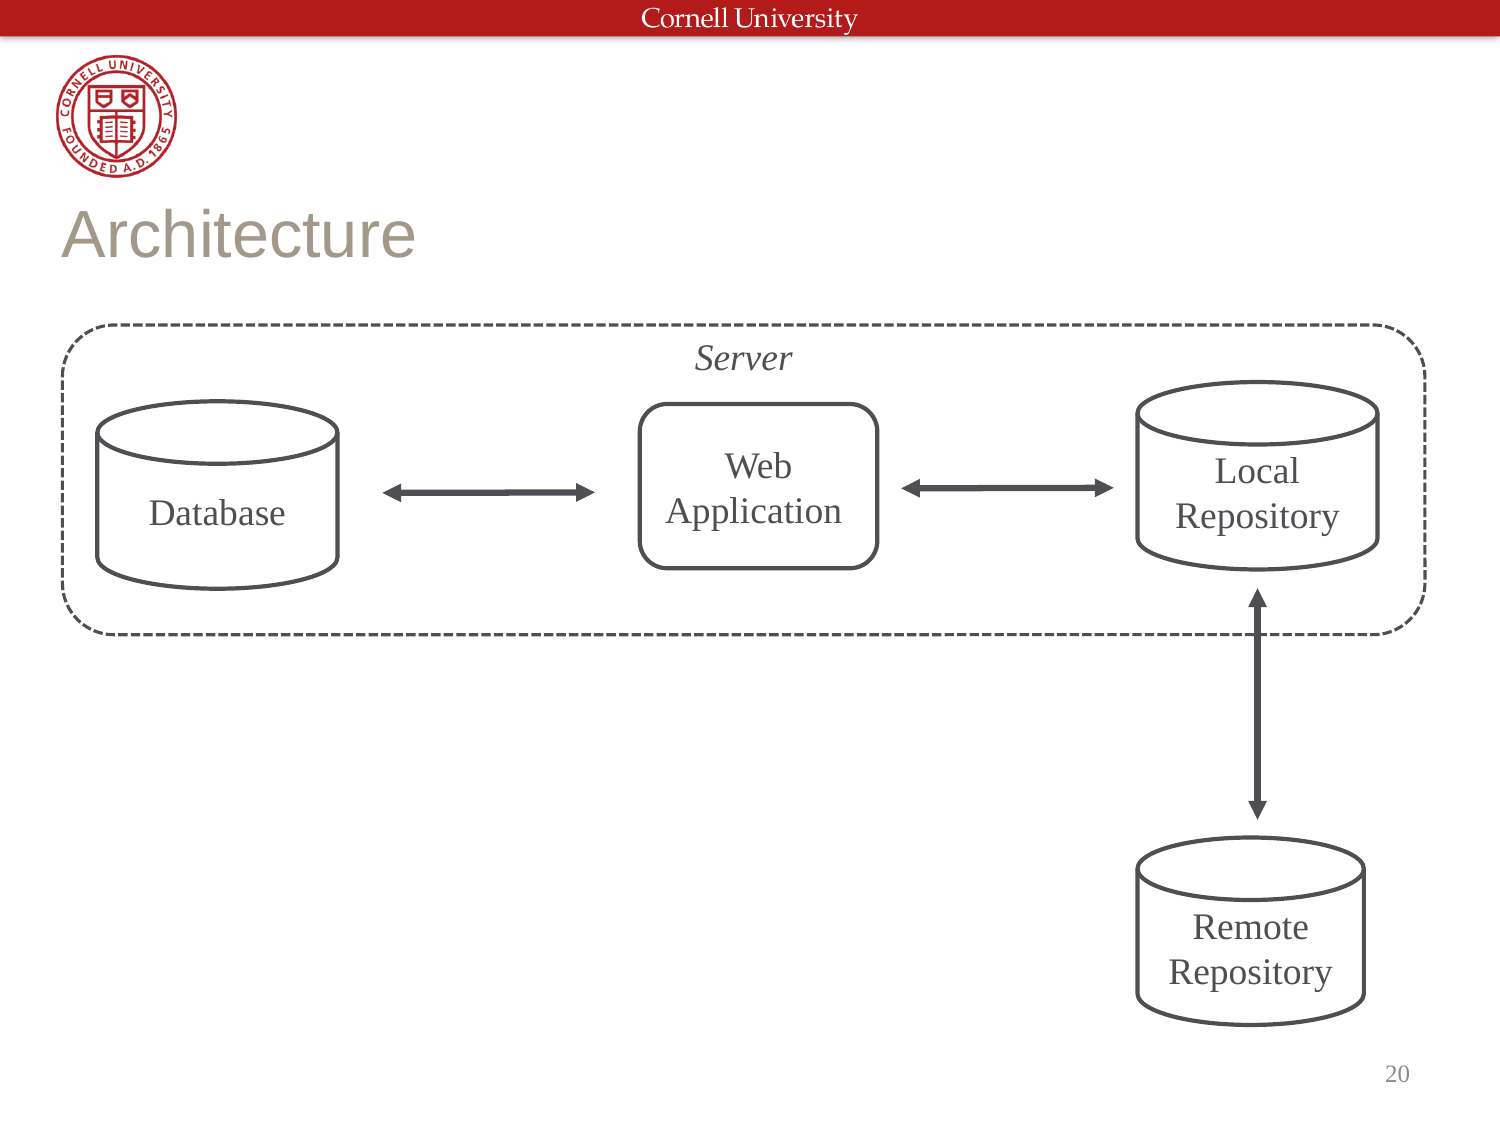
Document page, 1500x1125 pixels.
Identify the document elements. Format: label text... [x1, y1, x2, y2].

text_box Remote Repository [1135, 835, 1366, 1028]
text_box Local Repository [1135, 379, 1380, 572]
picture [50, 50, 195, 174]
text_box Database [95, 399, 340, 591]
picture [635, 0, 858, 60]
slide_number 20 [1074, 1042, 1425, 1103]
text_box Web Application [637, 401, 880, 571]
title Architecture [46, 174, 1471, 288]
text_box [60, 380, 1428, 637]
text_box Server [62, 325, 1425, 386]
